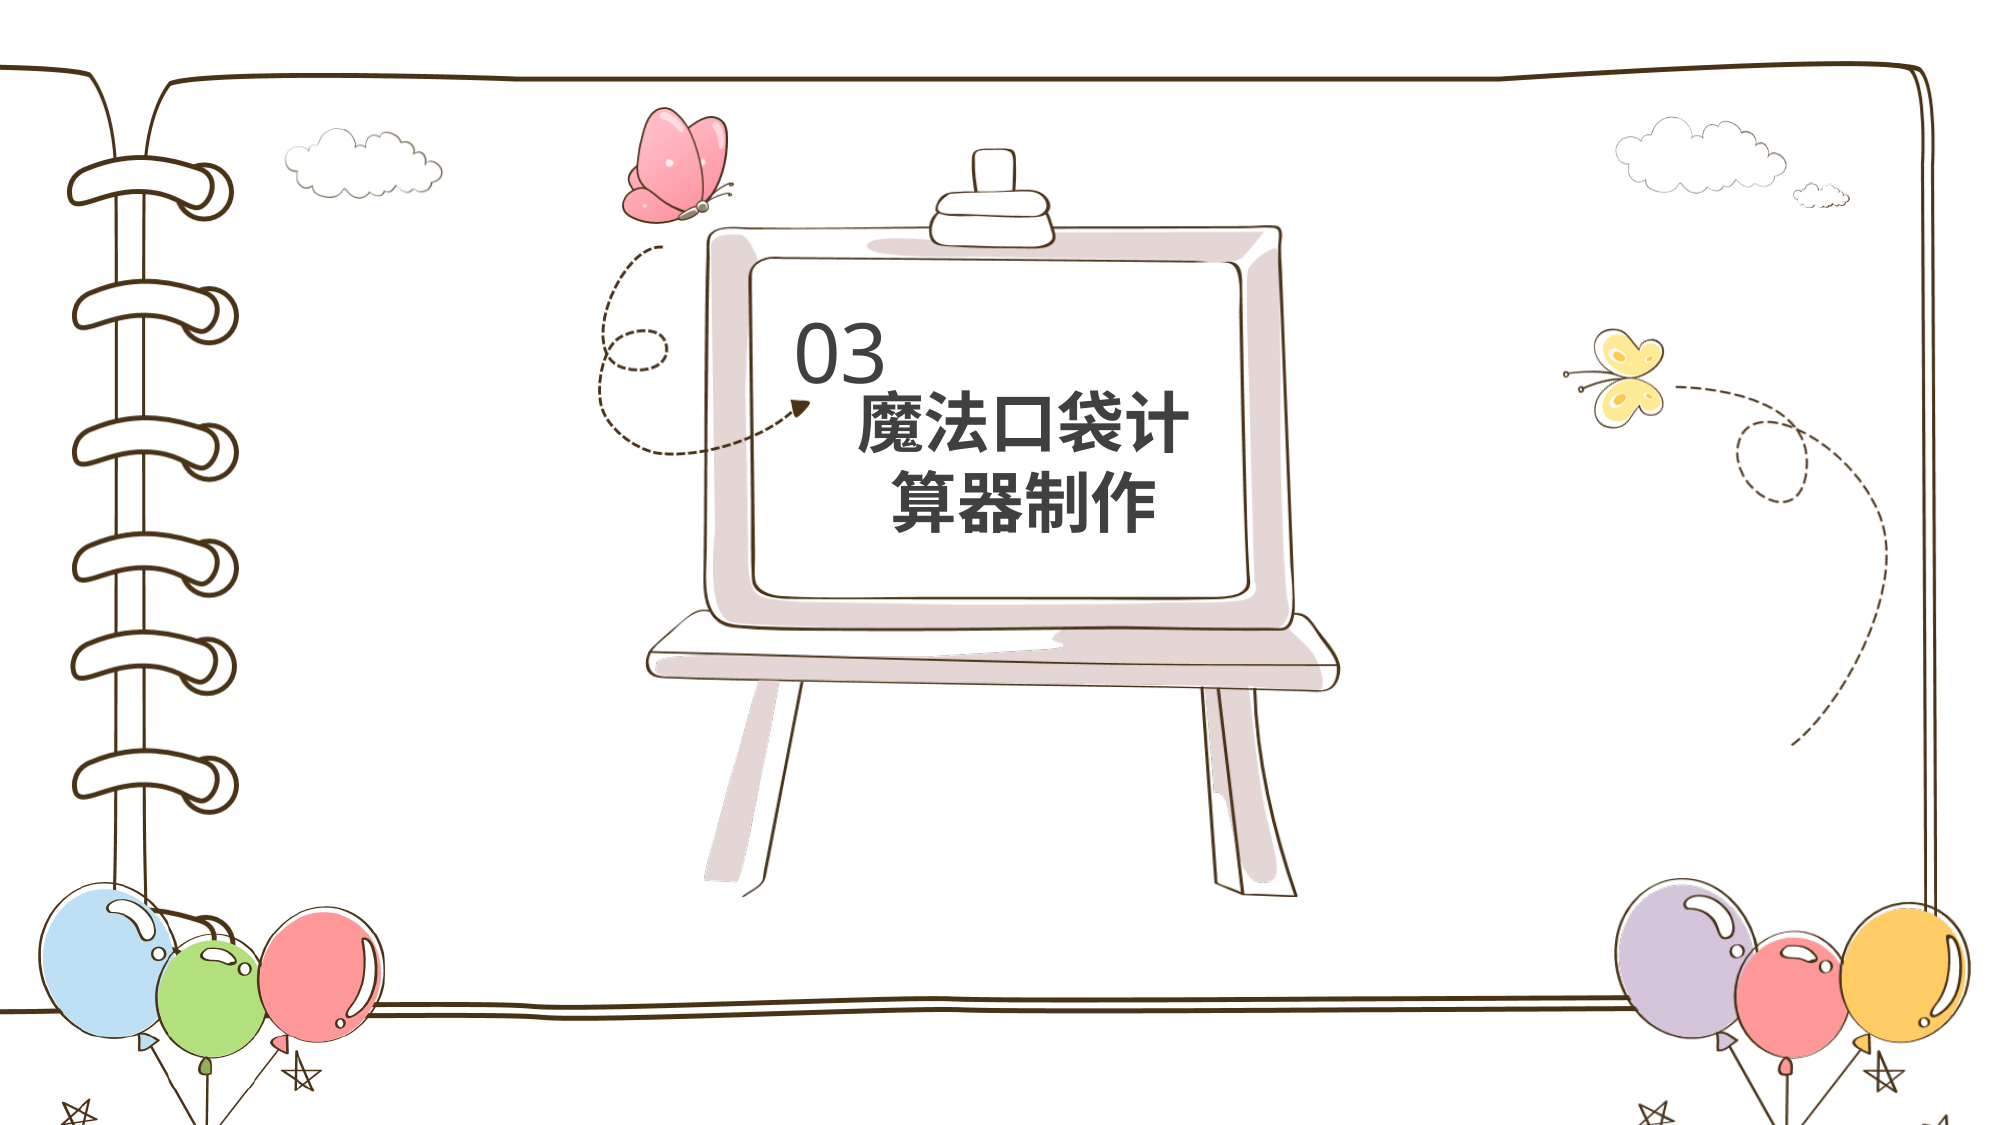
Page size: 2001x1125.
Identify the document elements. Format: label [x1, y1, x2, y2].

picture [1546, 306, 1962, 753]
picture [276, 119, 463, 209]
picture [1613, 114, 1875, 209]
picture [1613, 878, 1972, 1125]
picture [37, 882, 386, 1125]
text_box [0, 50, 1938, 1021]
picture [597, 106, 1341, 898]
